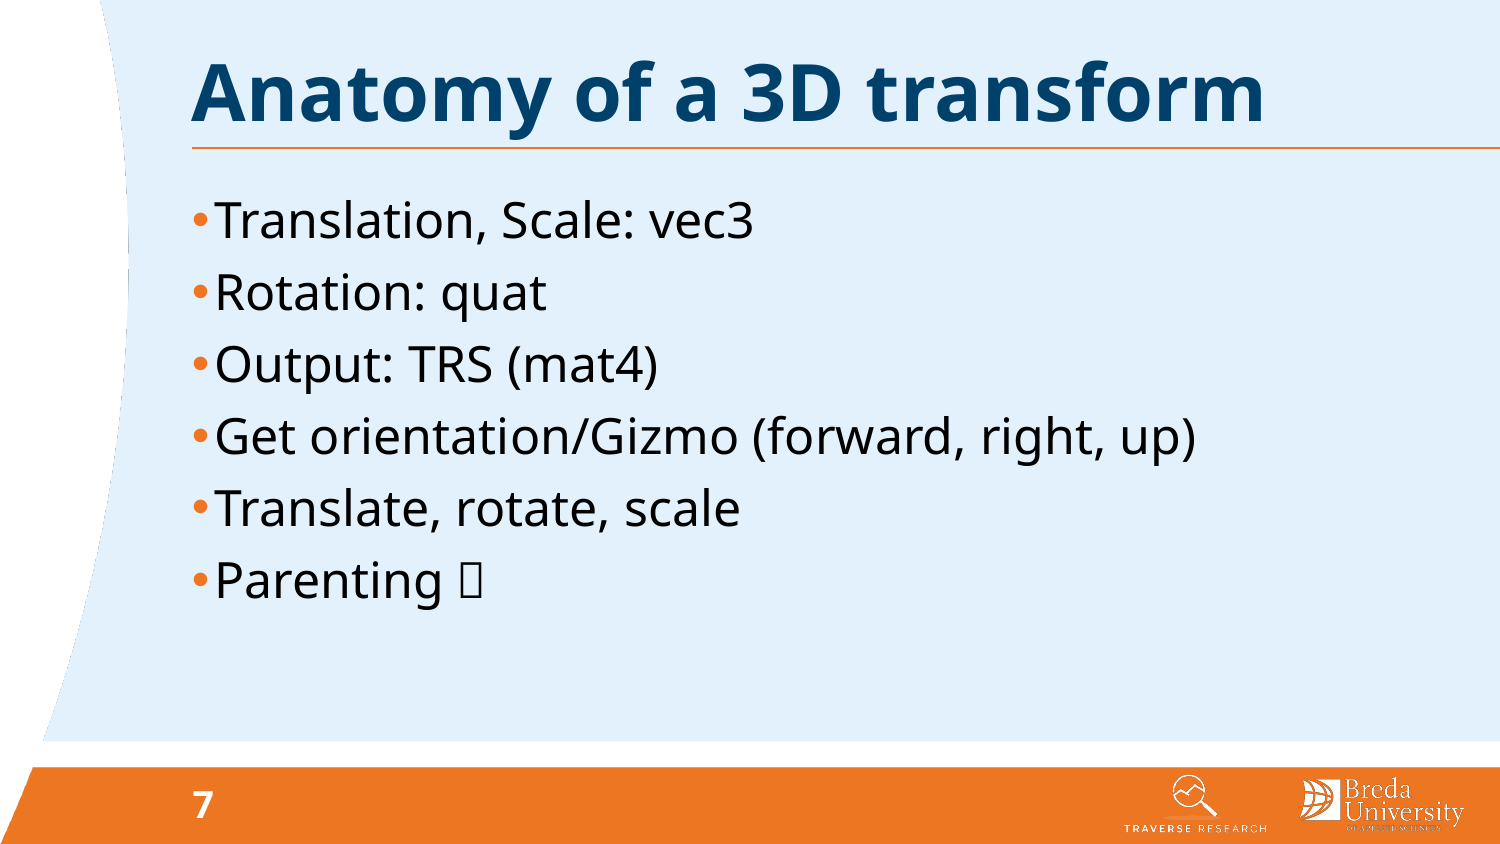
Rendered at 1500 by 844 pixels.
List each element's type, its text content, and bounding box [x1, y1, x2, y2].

slide_number 7 [177, 773, 351, 819]
title Anatomy of a 3D transform [191, 3, 1341, 138]
picture [0, 0, 1500, 844]
list Translation, Scale: vec3 Rotation: quat Output: TRS (mat4) Get orientation/Gizmo (forward, right, up) Translate, rotate, scale Parenting 🚩 [191, 176, 1341, 741]
